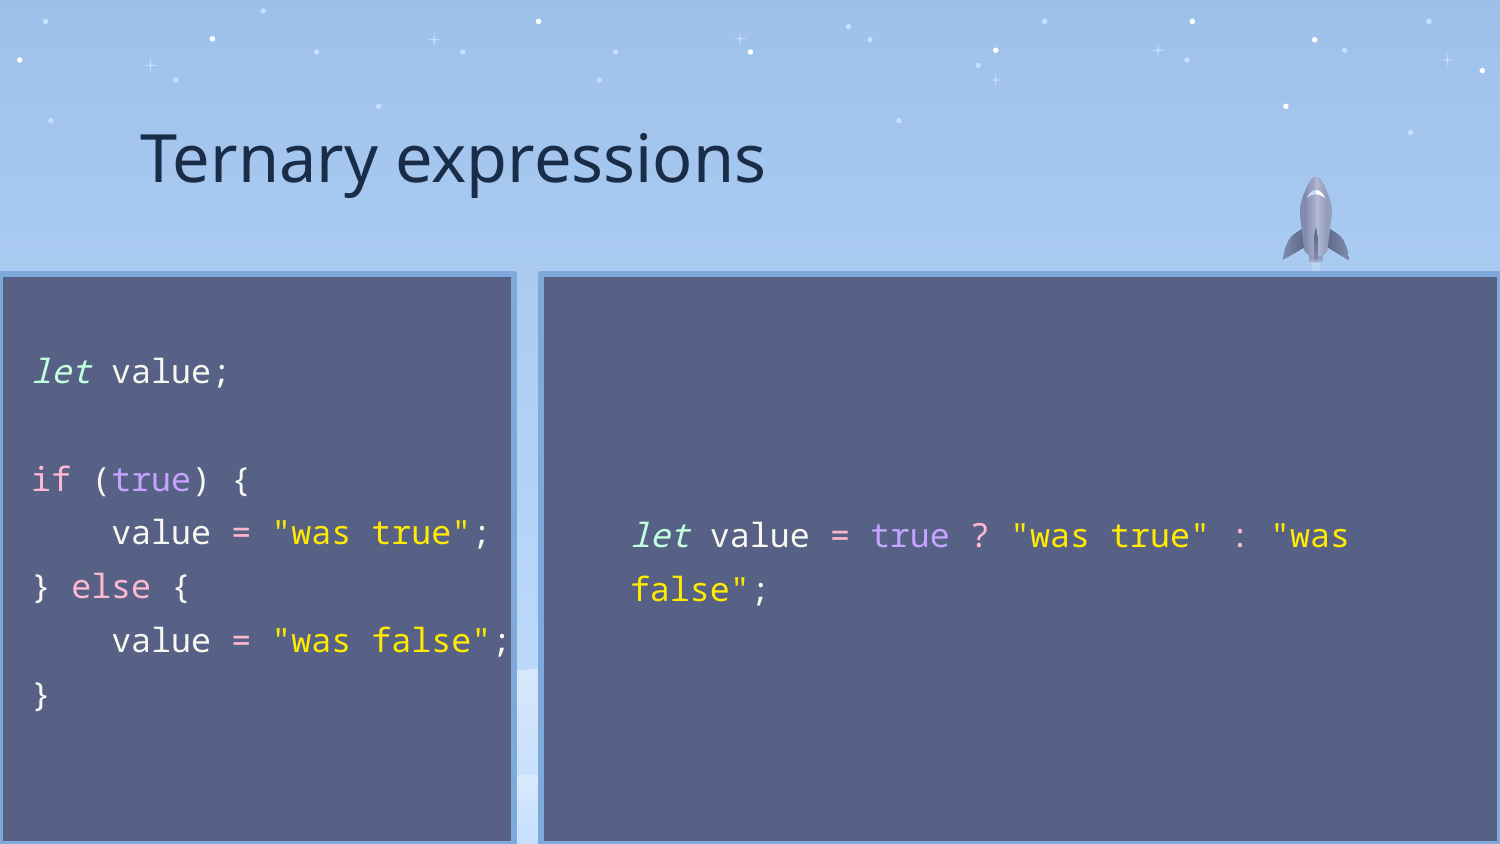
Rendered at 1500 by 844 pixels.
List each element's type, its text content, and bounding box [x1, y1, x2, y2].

text_box [540, 273, 1500, 844]
text_box let value = true ? "was true" : "was false"; [615, 485, 1468, 664]
text_box [0, 273, 515, 844]
title Ternary expressions [140, 124, 1301, 234]
title let value; if (true) { value = "was true"; } else { value = "was false"; } [31, 336, 515, 722]
